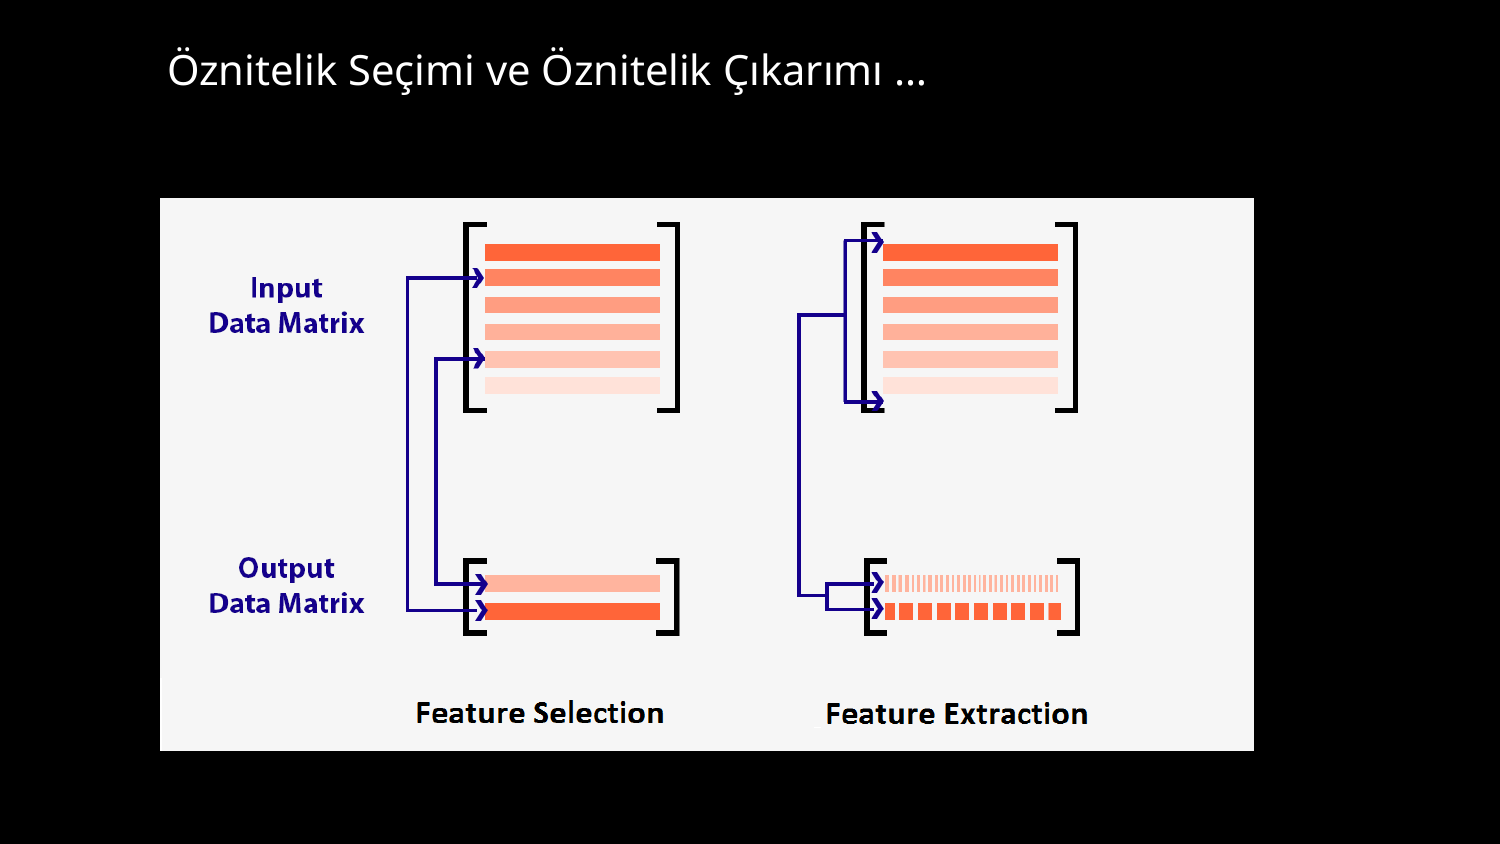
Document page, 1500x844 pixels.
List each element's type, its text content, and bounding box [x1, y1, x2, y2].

title Öznitelik Seçimi ve Öznitelik Çıkarımı … [152, 0, 1338, 144]
picture [160, 198, 1254, 751]
